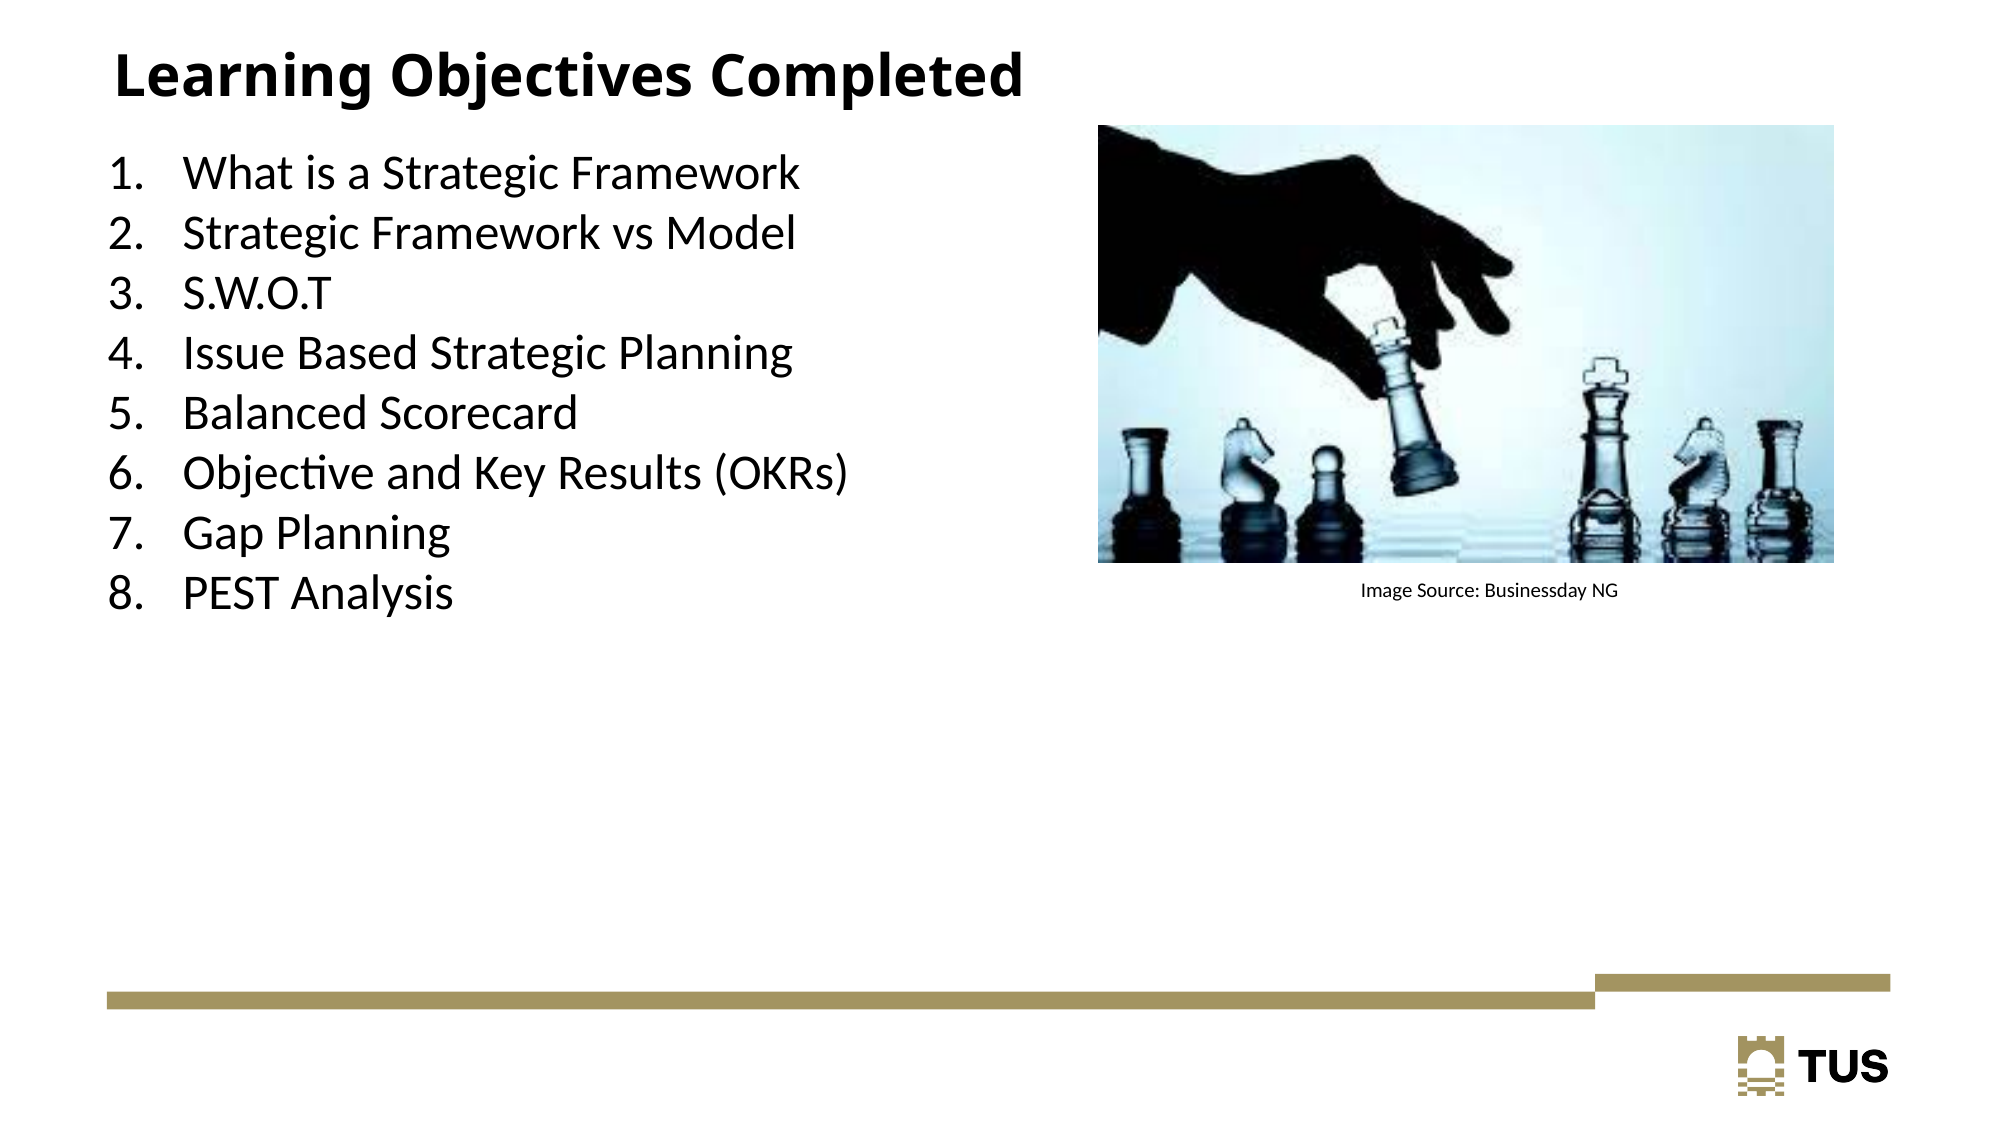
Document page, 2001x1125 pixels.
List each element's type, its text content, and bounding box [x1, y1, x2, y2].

title Learning Objectives Completed [113, 38, 1428, 132]
picture [1098, 125, 1834, 563]
text_box What is a Strategic Framework Strategic Framework vs Model S.W.O.T Issue Based Strategic Planning Balanced Scorecard Objective and Key Results (OKRs) Gap Planning PEST Analysis [92, 132, 1909, 628]
picture [1738, 1036, 1888, 1096]
text_box Image Source: Businessday NG [1346, 568, 1822, 609]
